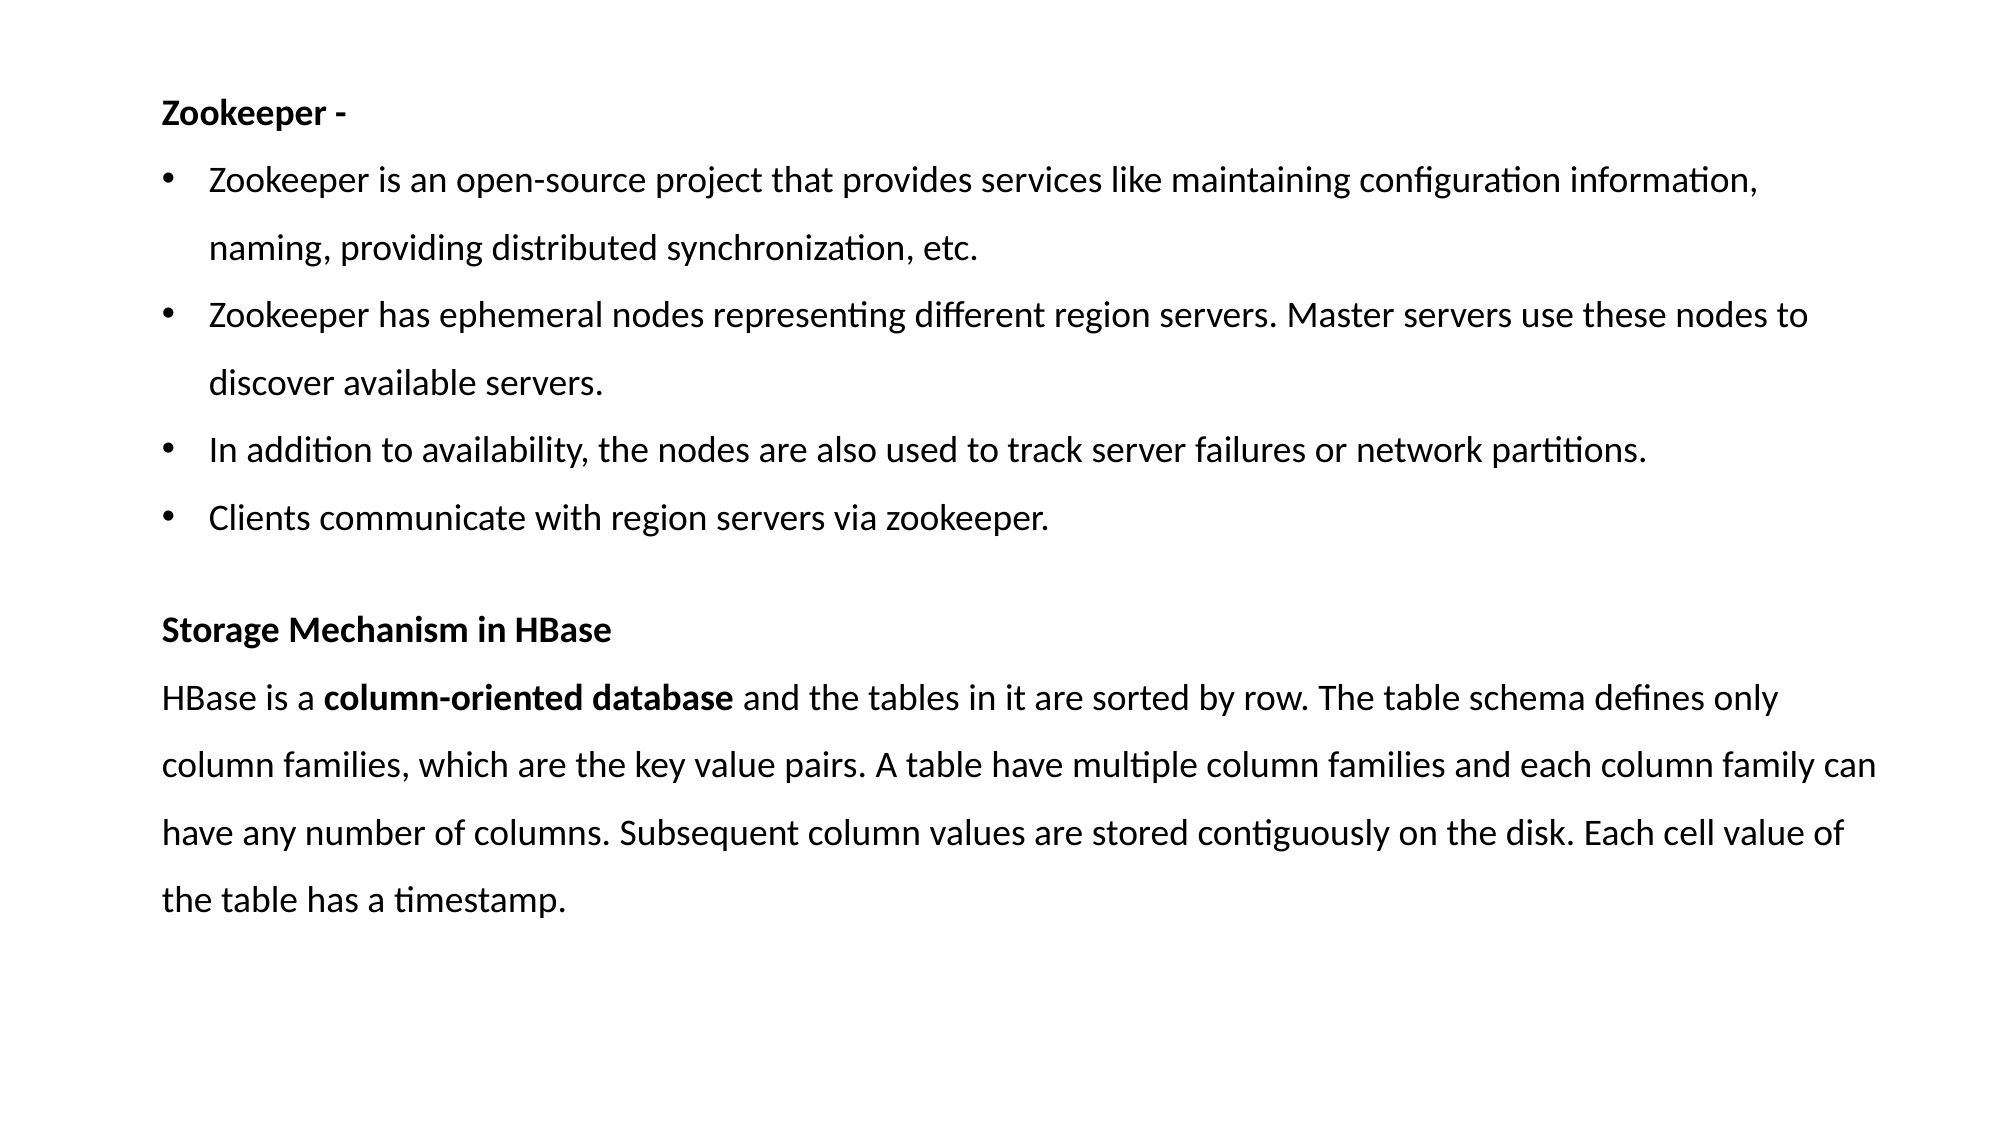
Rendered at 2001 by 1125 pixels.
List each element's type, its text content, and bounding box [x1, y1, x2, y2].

text_box Zookeeper - Zookeeper is an open-source project that provides services like maintaining configuration information, naming, providing distributed synchronization, etc. Zookeeper has ephemeral nodes representing different region servers. Master servers use these nodes to discover available servers. In addition to availability, the nodes are also used to track server failures or network partitions. Clients communicate with region servers via zookeeper. Storage Mechanism in HBase HBase is a column-oriented database and the tables in it are sorted by row. The table schema defines only column families, which are the key value pairs. A table have multiple column families and each column family can have any number of columns. Subsequent column values are stored contiguously on the disk. Each cell value of the table has a timestamp. [147, 57, 1899, 928]
